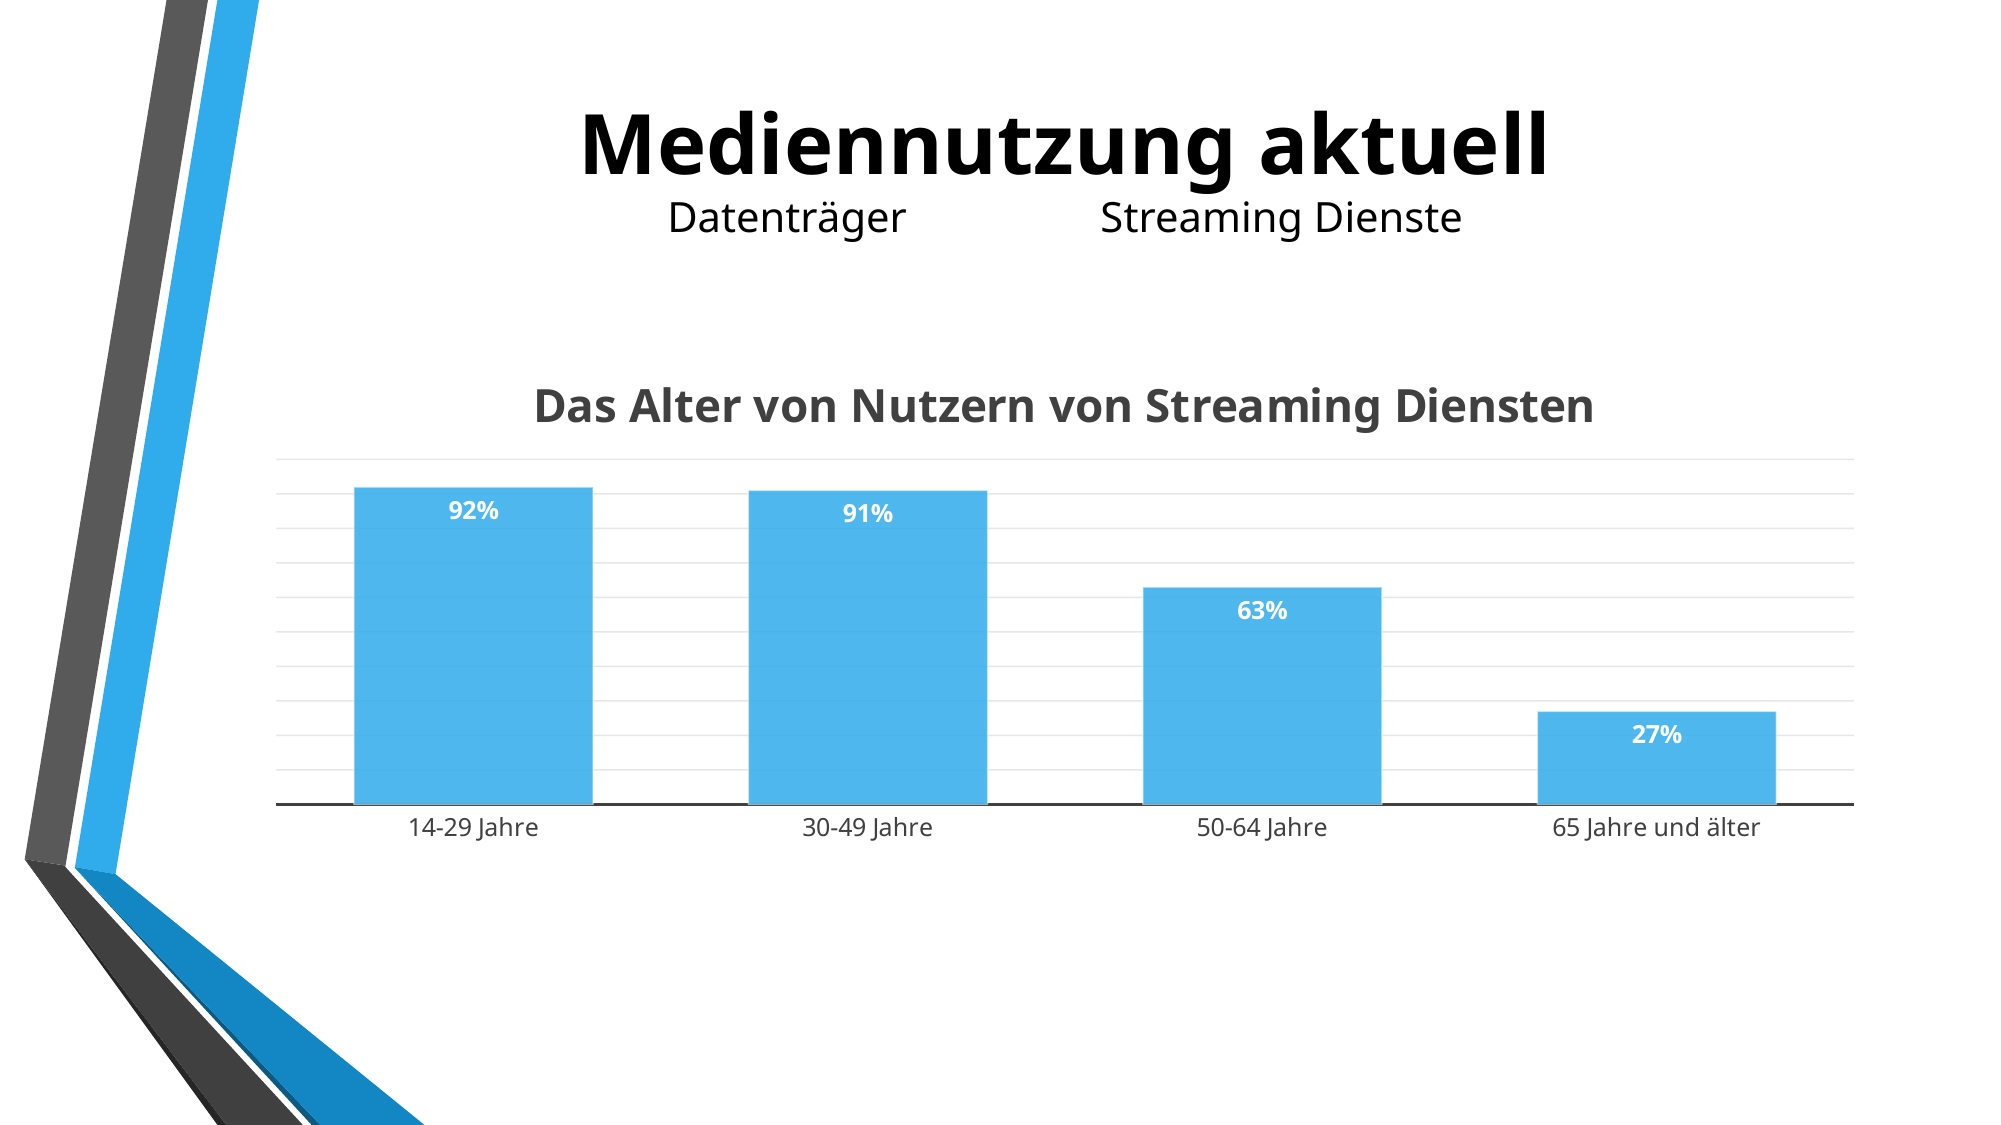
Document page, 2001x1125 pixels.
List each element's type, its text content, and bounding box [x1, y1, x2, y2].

title Mediennutzung aktuell Datenträger Streaming Dienste [243, 22, 1887, 310]
chart [243, 342, 1888, 856]
